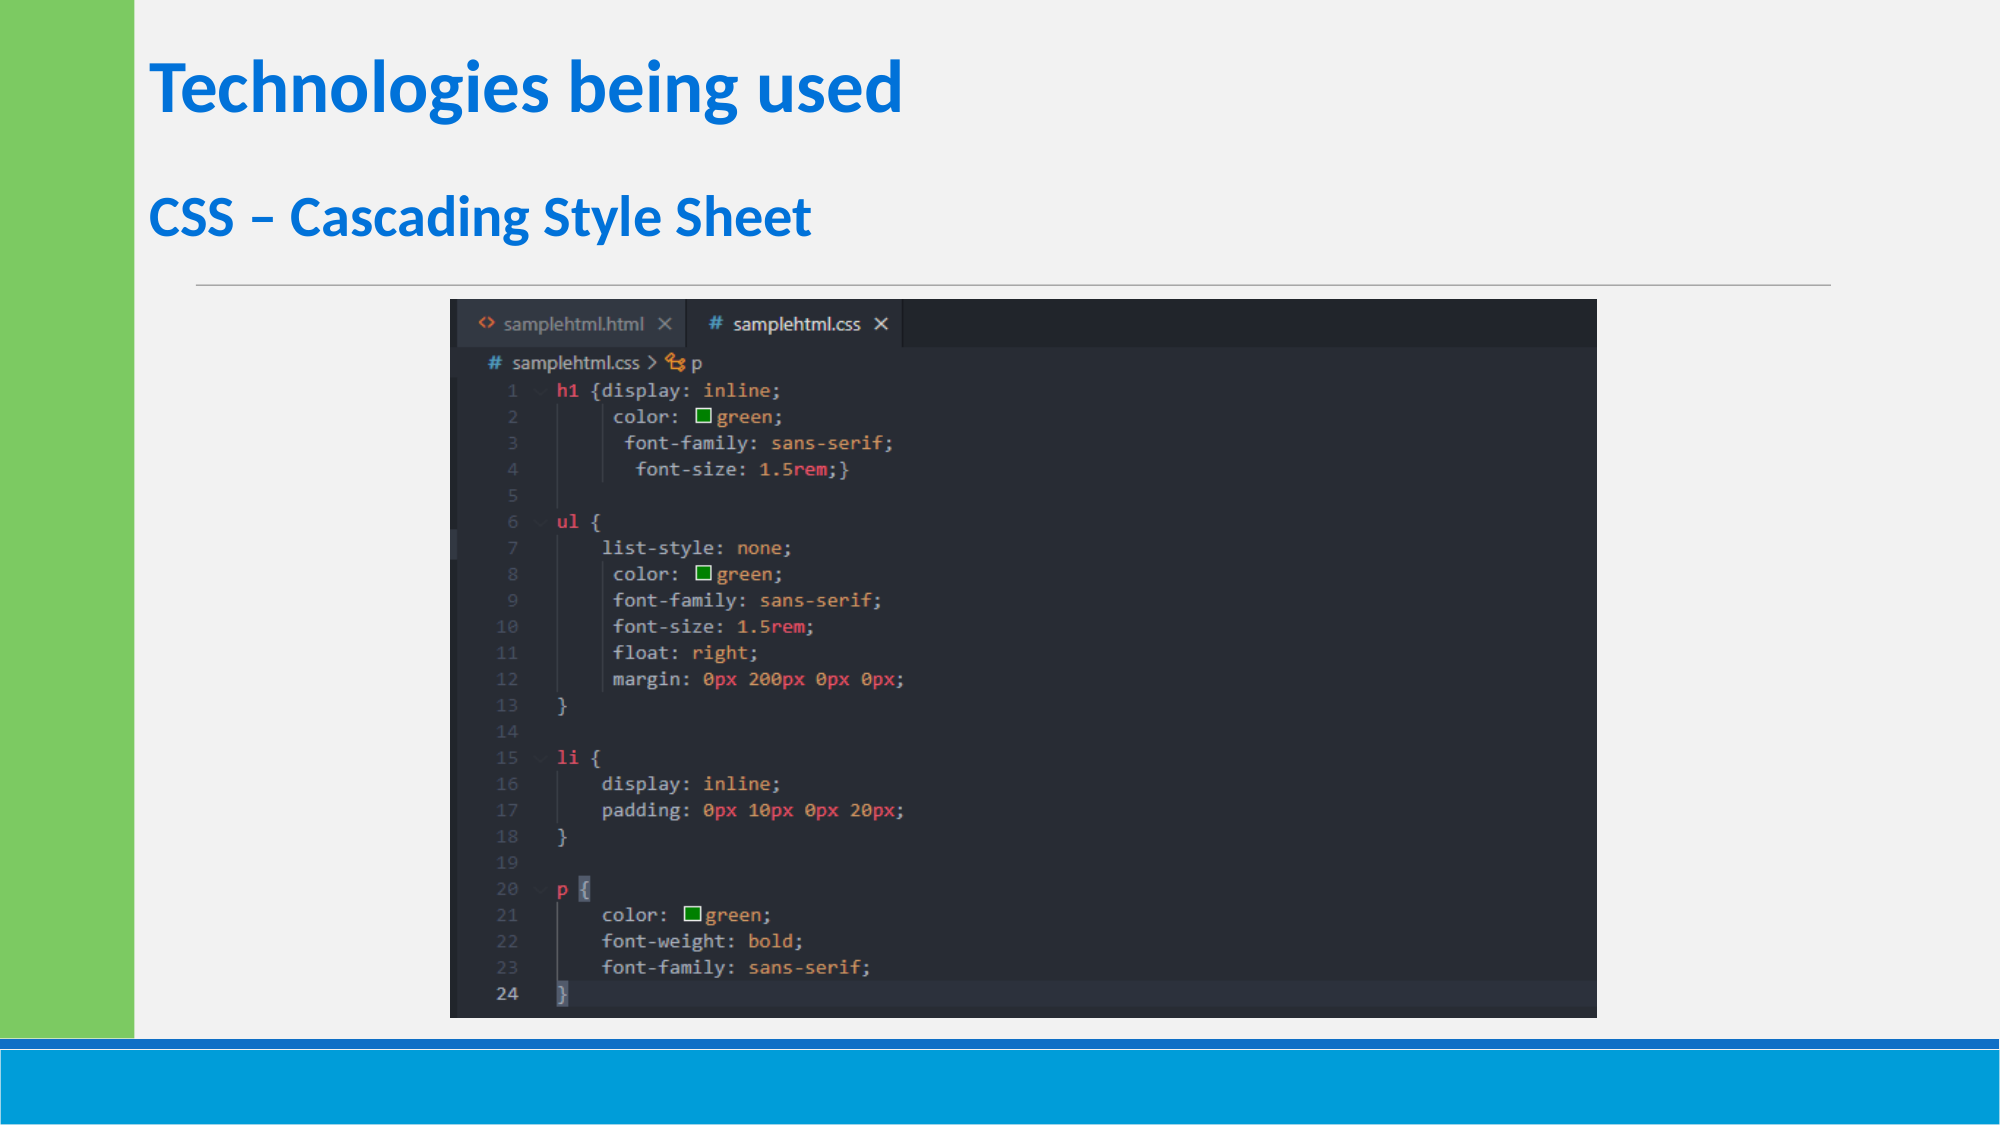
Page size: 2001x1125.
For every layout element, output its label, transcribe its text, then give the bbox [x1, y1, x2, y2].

picture [449, 299, 1597, 1018]
text_box Technologies being used [134, 30, 1951, 135]
text_box [0, 0, 136, 1041]
text_box CSS – Cascading Style Sheet [134, 170, 1955, 256]
